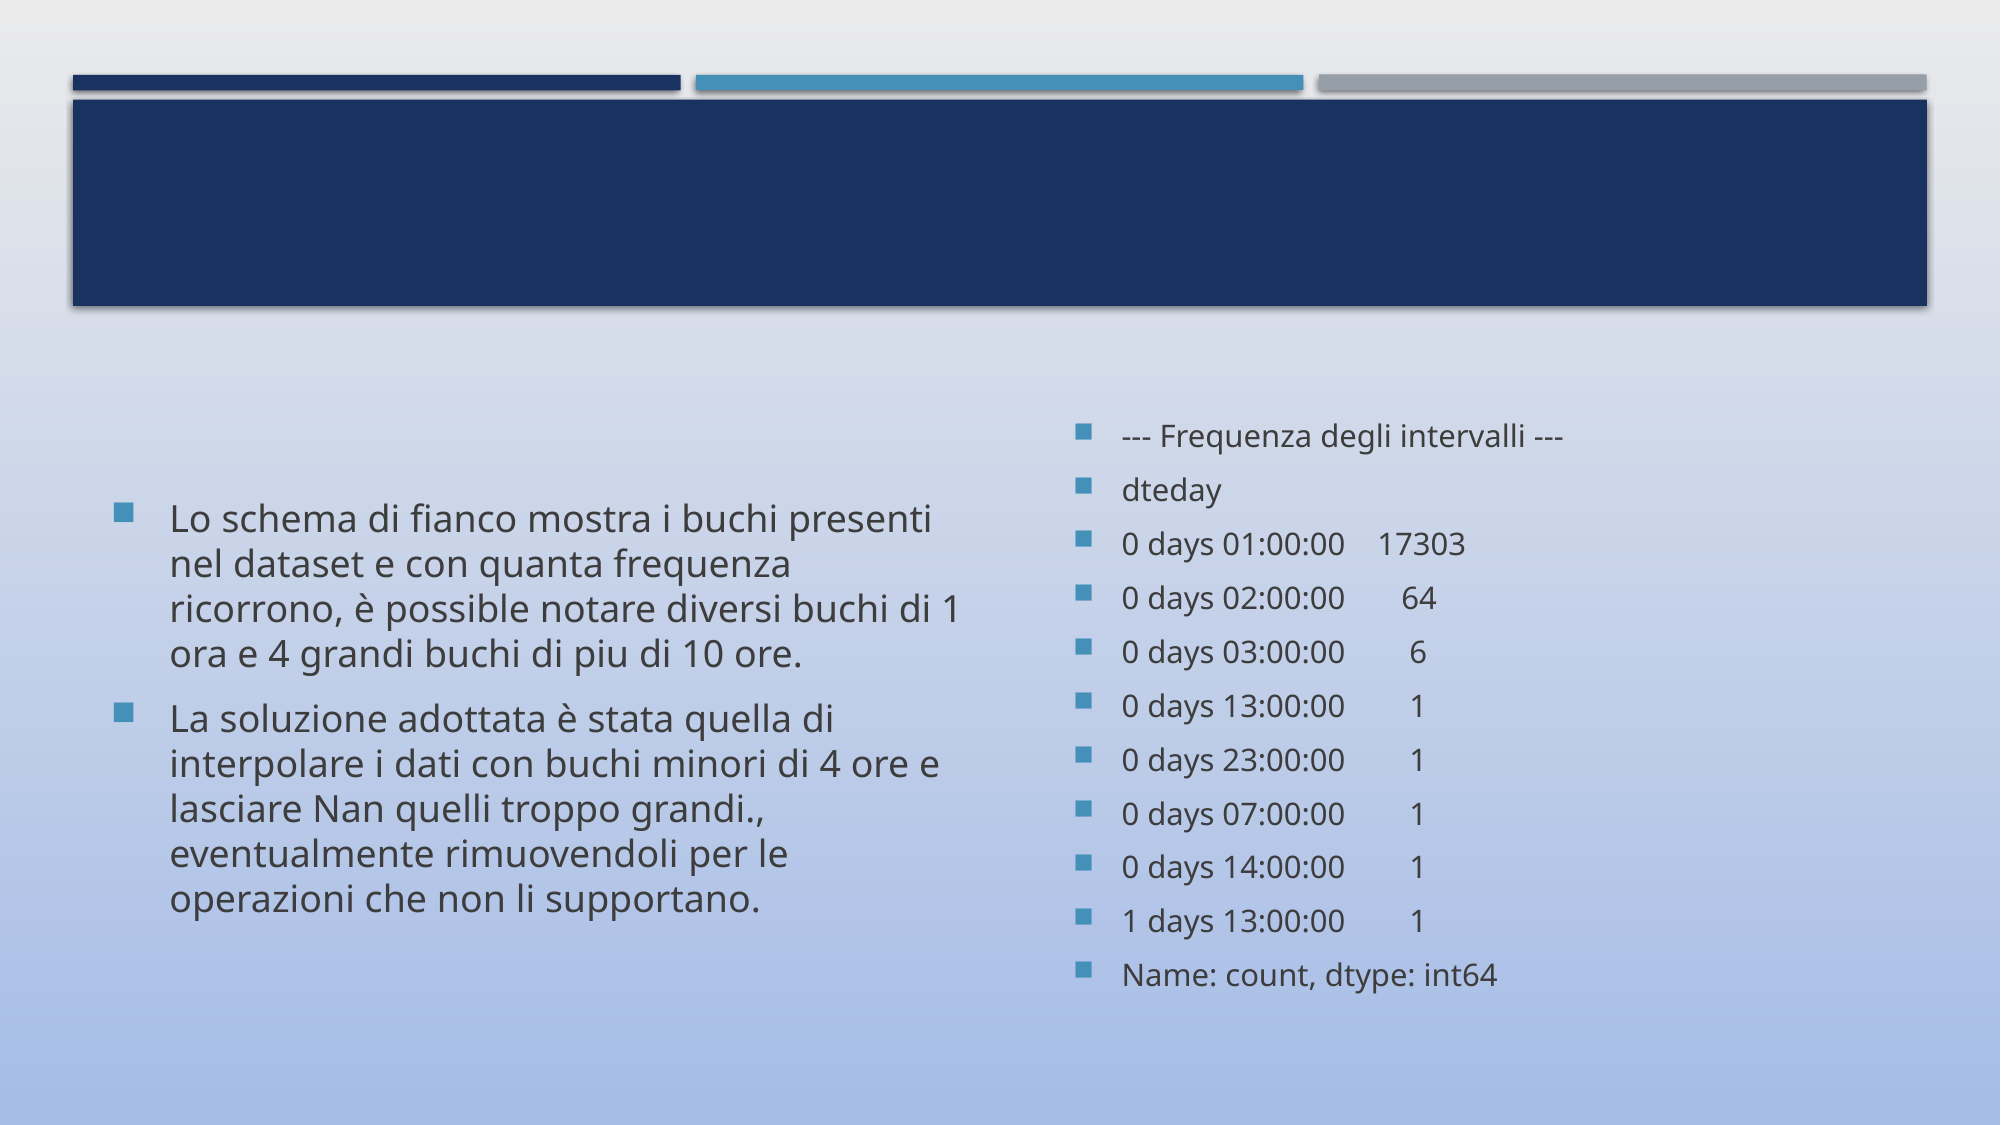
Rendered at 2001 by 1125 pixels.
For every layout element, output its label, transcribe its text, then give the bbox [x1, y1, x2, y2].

list --- Frequenza degli intervalli --- dteday 0 days 01:00:00 17303 0 days 02:00:00 64 0 days 03:00:00 6 0 days 13:00:00 1 0 days 23:00:00 1 0 days 07:00:00 1 0 days 14:00:00 1 1 days 13:00:00 1 Name: count, dtype: int64 [1057, 409, 1948, 1006]
list Lo schema di fianco mostra i buchi presenti nel dataset e con quanta frequenza ricorrono, è possible notare diversi buchi di 1 ora e 4 grandi buchi di piu di 10 ore. La soluzione adottata è stata quella di interpolare i dati con buchi minori di 4 ore e lasciare Nan quelli troppo grandi., eventualmente rimuovendoli per le operazioni che non li supportano. [95, 409, 985, 1006]
